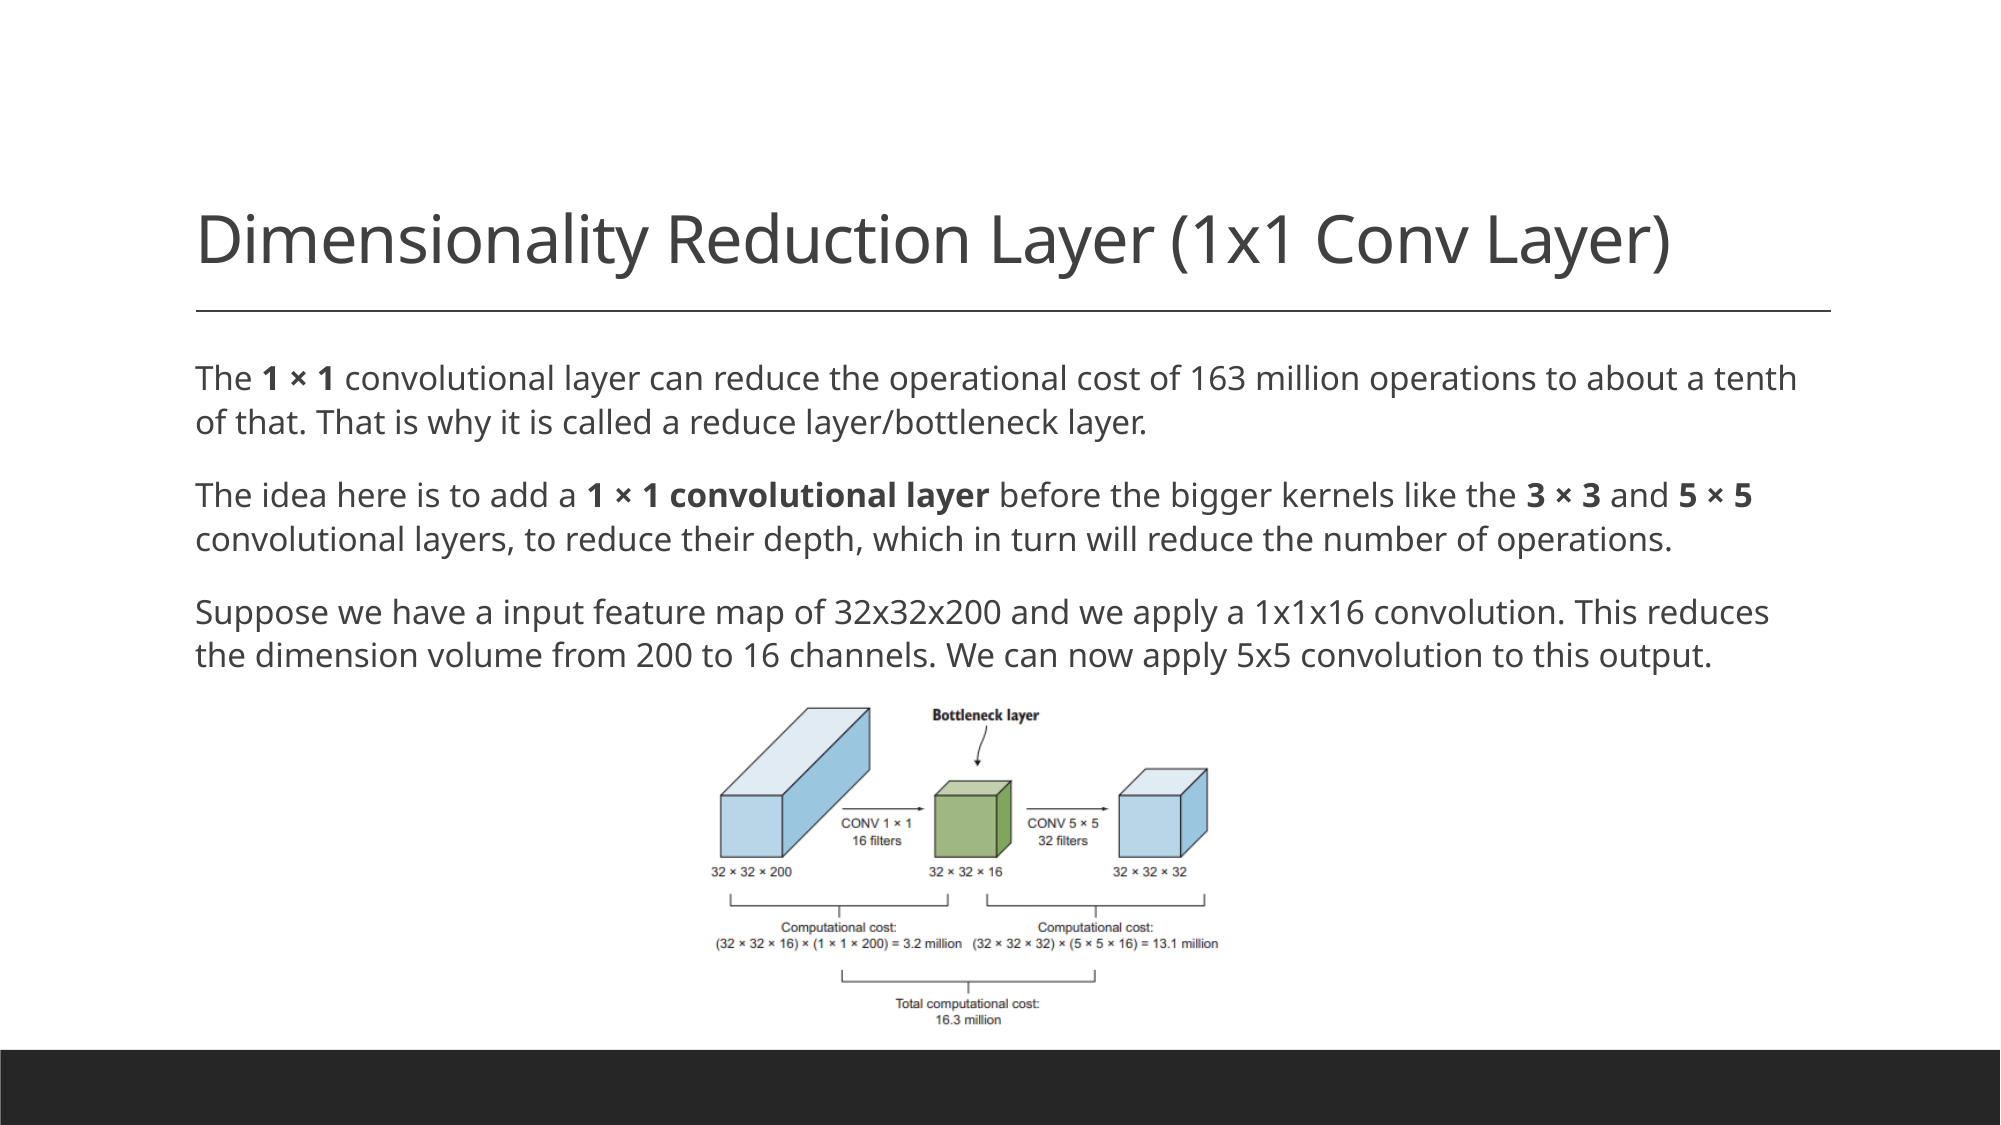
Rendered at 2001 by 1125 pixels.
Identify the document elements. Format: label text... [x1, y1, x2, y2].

title Dimensionality Reduction Layer (1x1 Conv Layer) [180, 47, 1830, 285]
list The 1 × 1 convolutional layer can reduce the operational cost of 163 million operations to about a tenth of that. That is why it is called a reduce layer/bottleneck layer. The idea here is to add a 1 × 1 convolutional layer before the bigger kernels like the 3 × 3 and 5 × 5 convolutional layers, to reduce their depth, which in turn will reduce the number of operations. Suppose we have a input feature map of 32x32x200 and we apply a 1x1x16 convolution. This reduces the dimension volume from 200 to 16 channels. We can now apply 5x5 convolution to this output. [180, 345, 1830, 963]
picture [664, 679, 1293, 1045]
